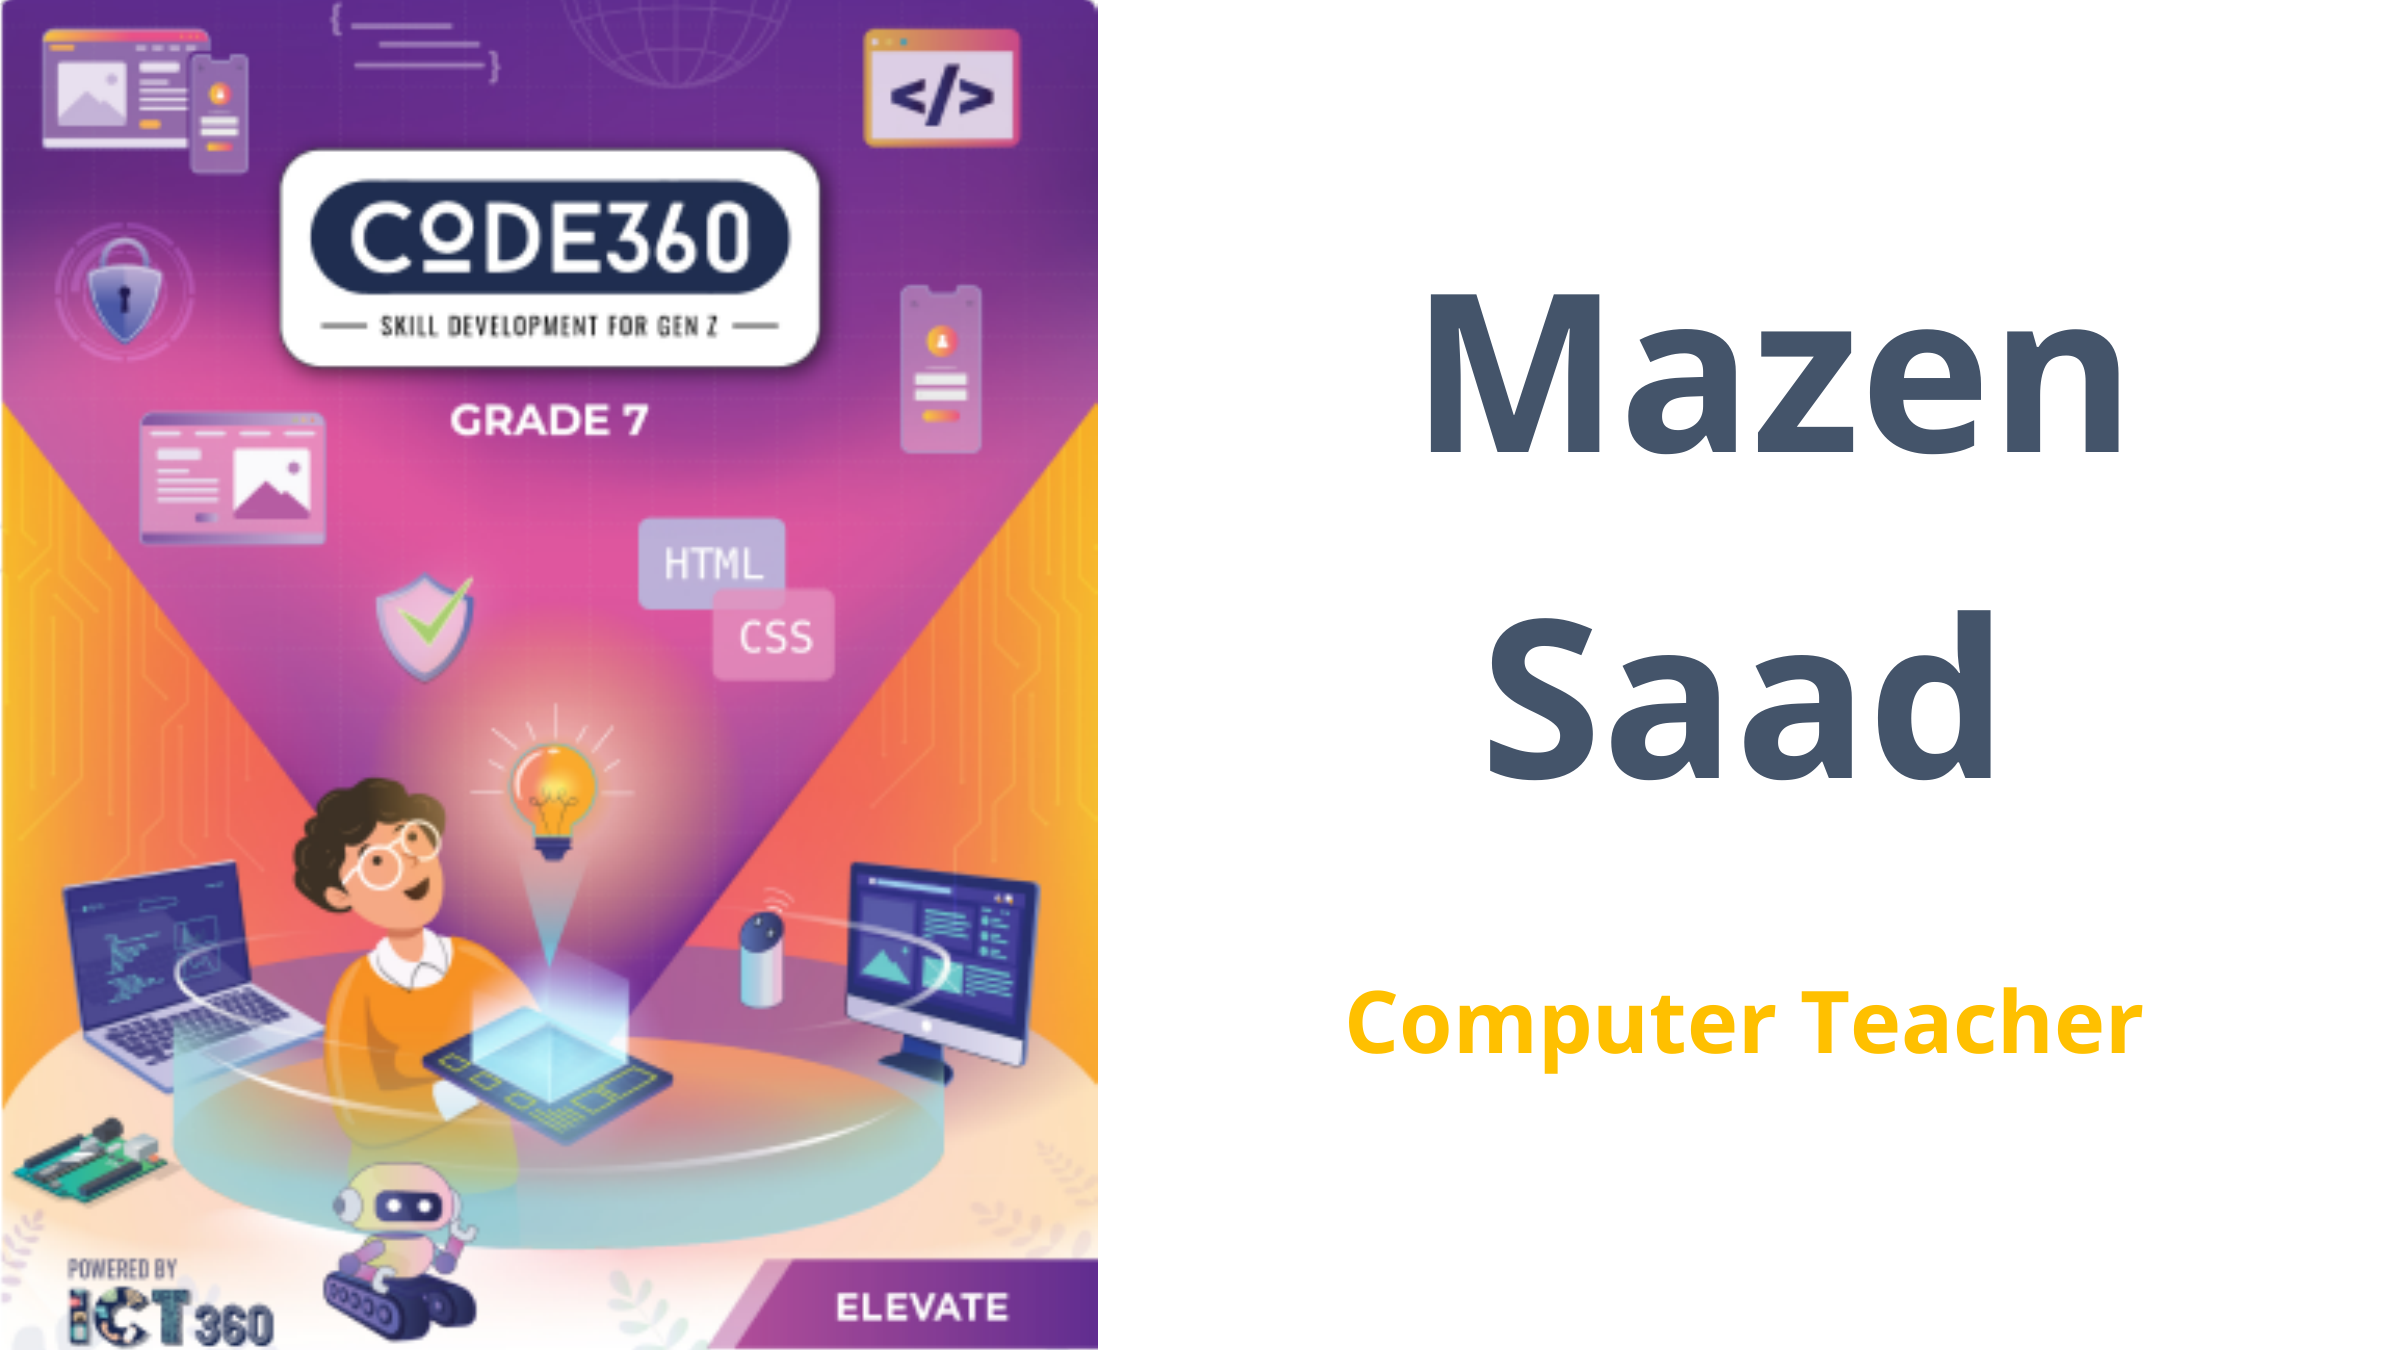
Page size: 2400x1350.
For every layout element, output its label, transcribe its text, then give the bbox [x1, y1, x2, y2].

picture [0, 0, 1098, 1350]
text_box Mazen Saad Computer Teacher [1098, 209, 2400, 1111]
